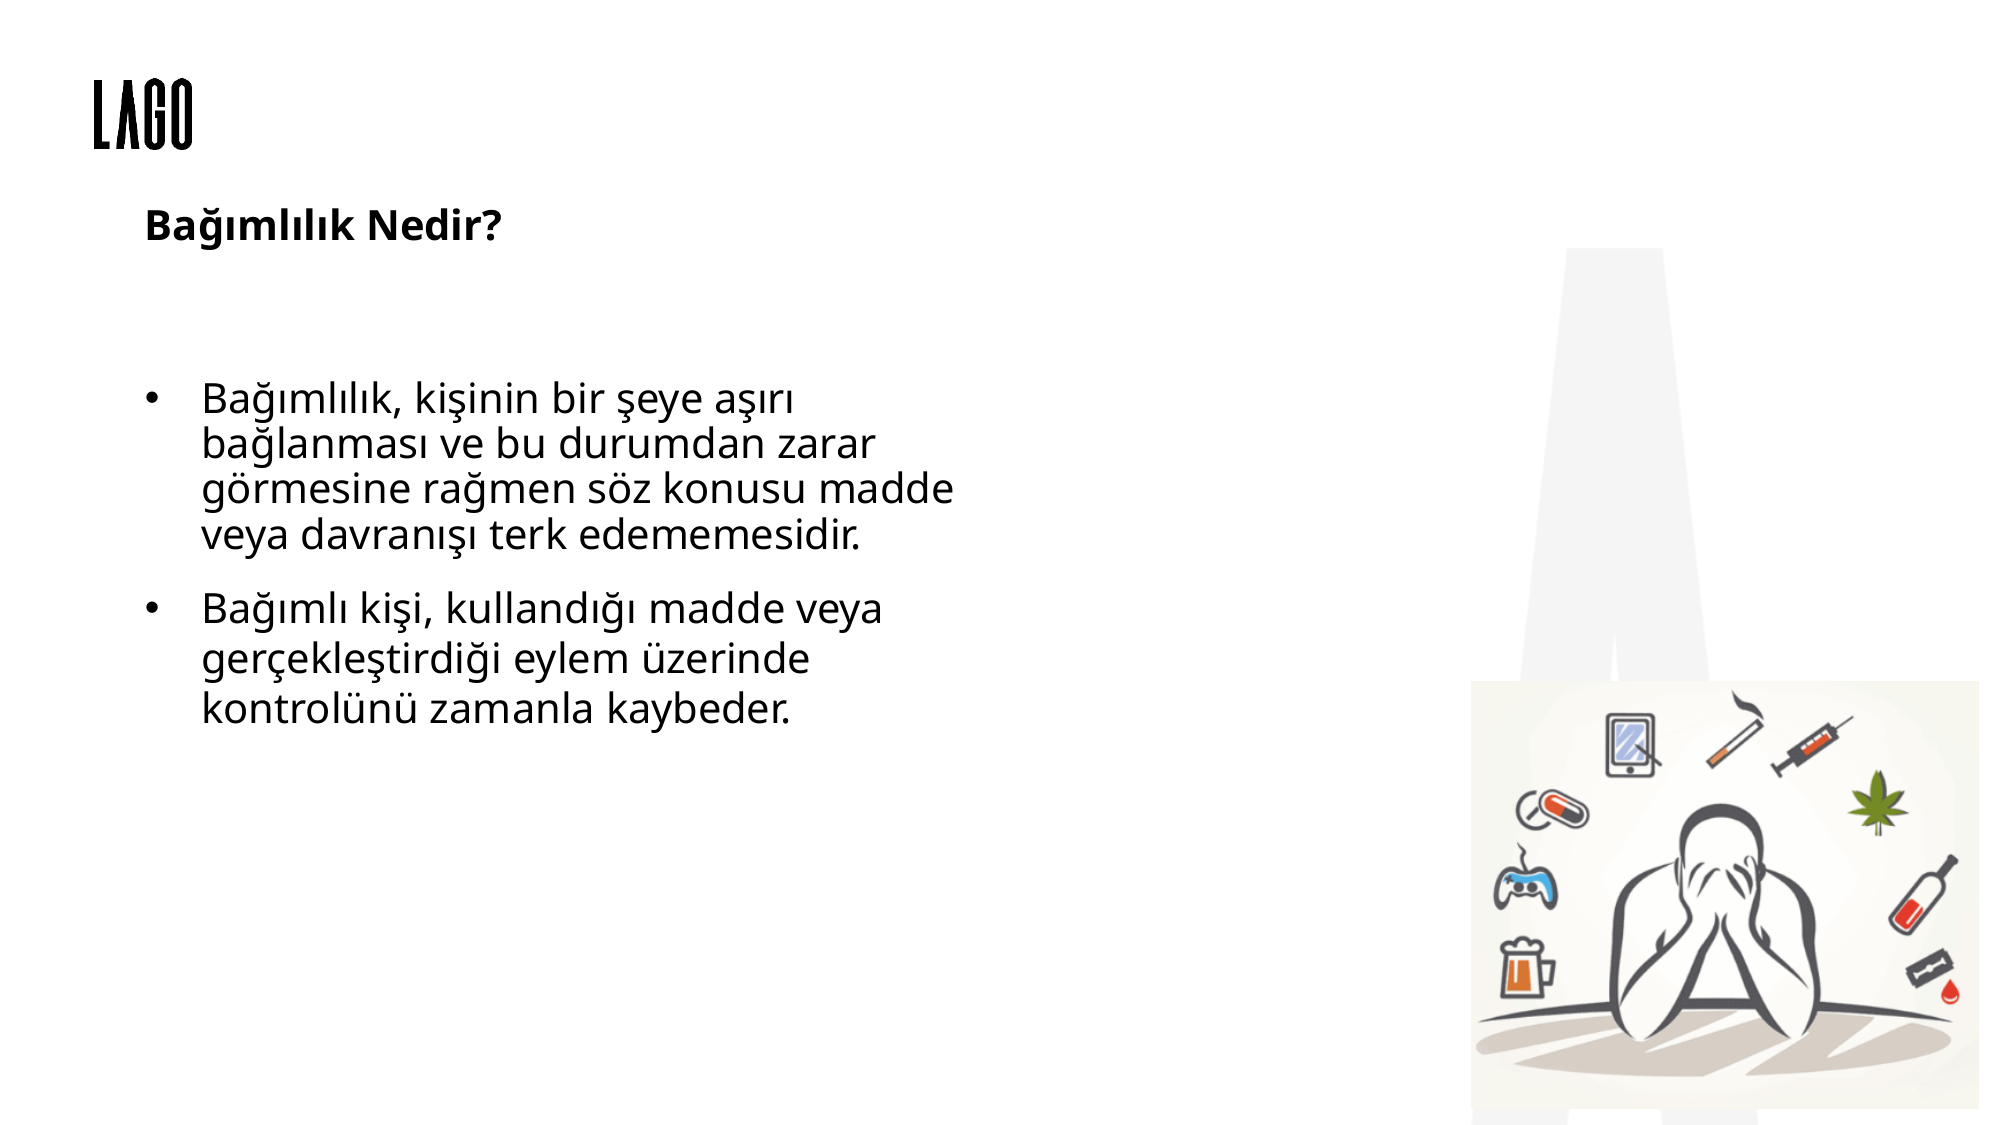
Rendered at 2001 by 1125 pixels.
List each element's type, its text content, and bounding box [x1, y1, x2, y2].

picture [1471, 248, 1979, 1125]
text_box Bağımlılık Nedir? [142, 147, 1411, 248]
text_box Bağımlılık, kişinin bir şeye aşırı bağlanması ve bu durumdan zarar görmesine rağmen söz konusu madde veya davranışı terk edememesidir. Bağımlı kişi, kullandığı madde veya gerçekleştirdiği eylem üzerinde kontrolünü zamanla kaybeder. [142, 370, 1000, 732]
picture [94, 78, 192, 150]
